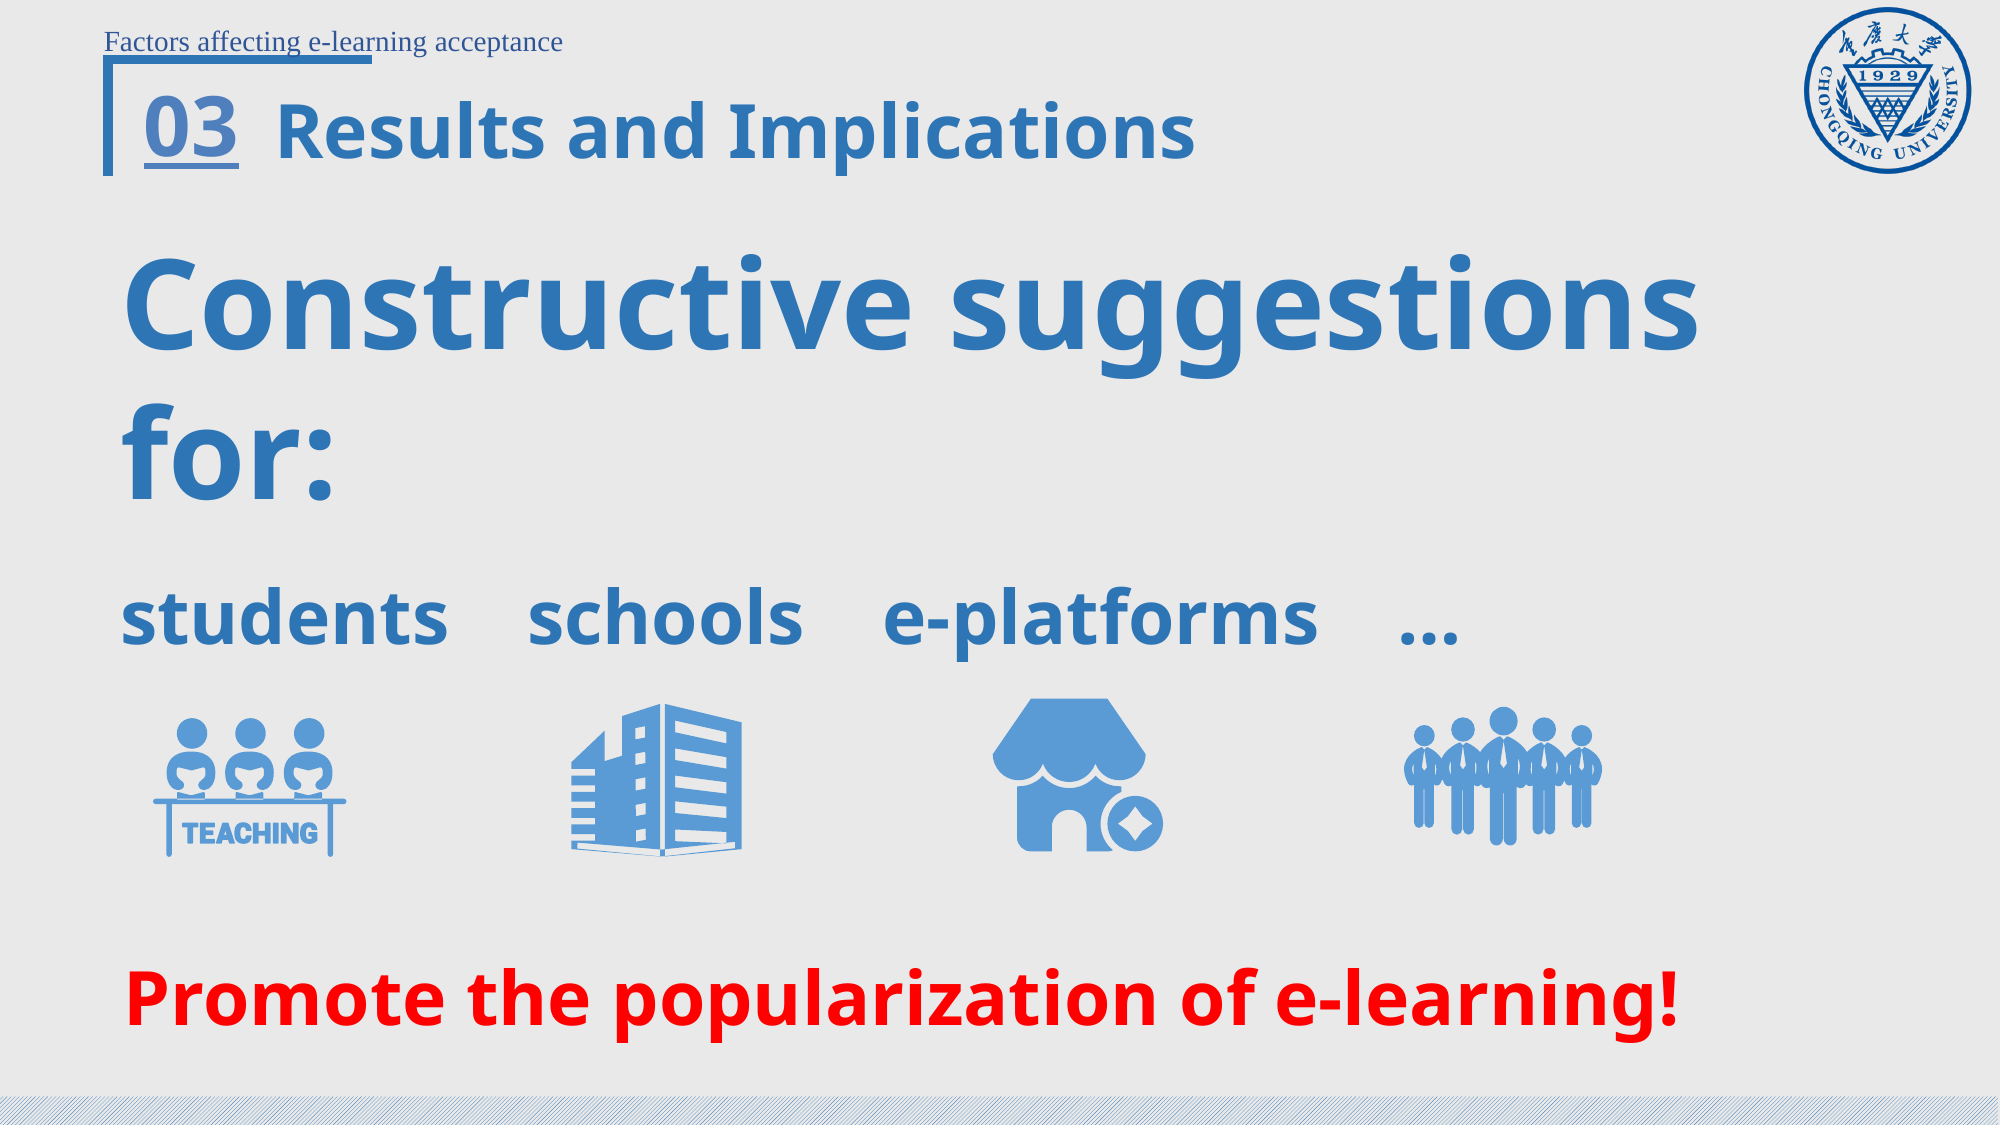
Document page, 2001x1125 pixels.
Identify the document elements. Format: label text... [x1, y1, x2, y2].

text_box [1403, 705, 1604, 847]
text_box [991, 697, 1147, 784]
text_box Constructive suggestions for: students schools e-platforms … [784, 325, 1243, 451]
text_box Constructive suggestions for: students schools e-platforms … [1336, 325, 1796, 451]
text_box [1016, 774, 1123, 853]
text_box Constructive suggestions for: students schools e-platforms … [105, 456, 1928, 667]
text_box Promote the popularization of e-learning! [65, 943, 1855, 1049]
picture [1796, 0, 1978, 182]
text_box Factors affecting e-learning acceptance [88, 15, 1092, 65]
text_box Constructive suggestions for: students schools e-platforms … [233, 325, 693, 451]
text_box Constructive suggestions for: students schools e-platforms … [1432, 217, 1720, 317]
text_box [1106, 794, 1165, 853]
text_box Constructive suggestions for: students schools e-platforms … [329, 217, 617, 317]
text_box [151, 717, 348, 859]
text_box Constructive suggestions for: students schools e-platforms … [880, 217, 1168, 317]
text_box [570, 702, 743, 858]
text_box Results and Implications [259, 75, 1425, 181]
text_box 03 [128, 66, 271, 181]
